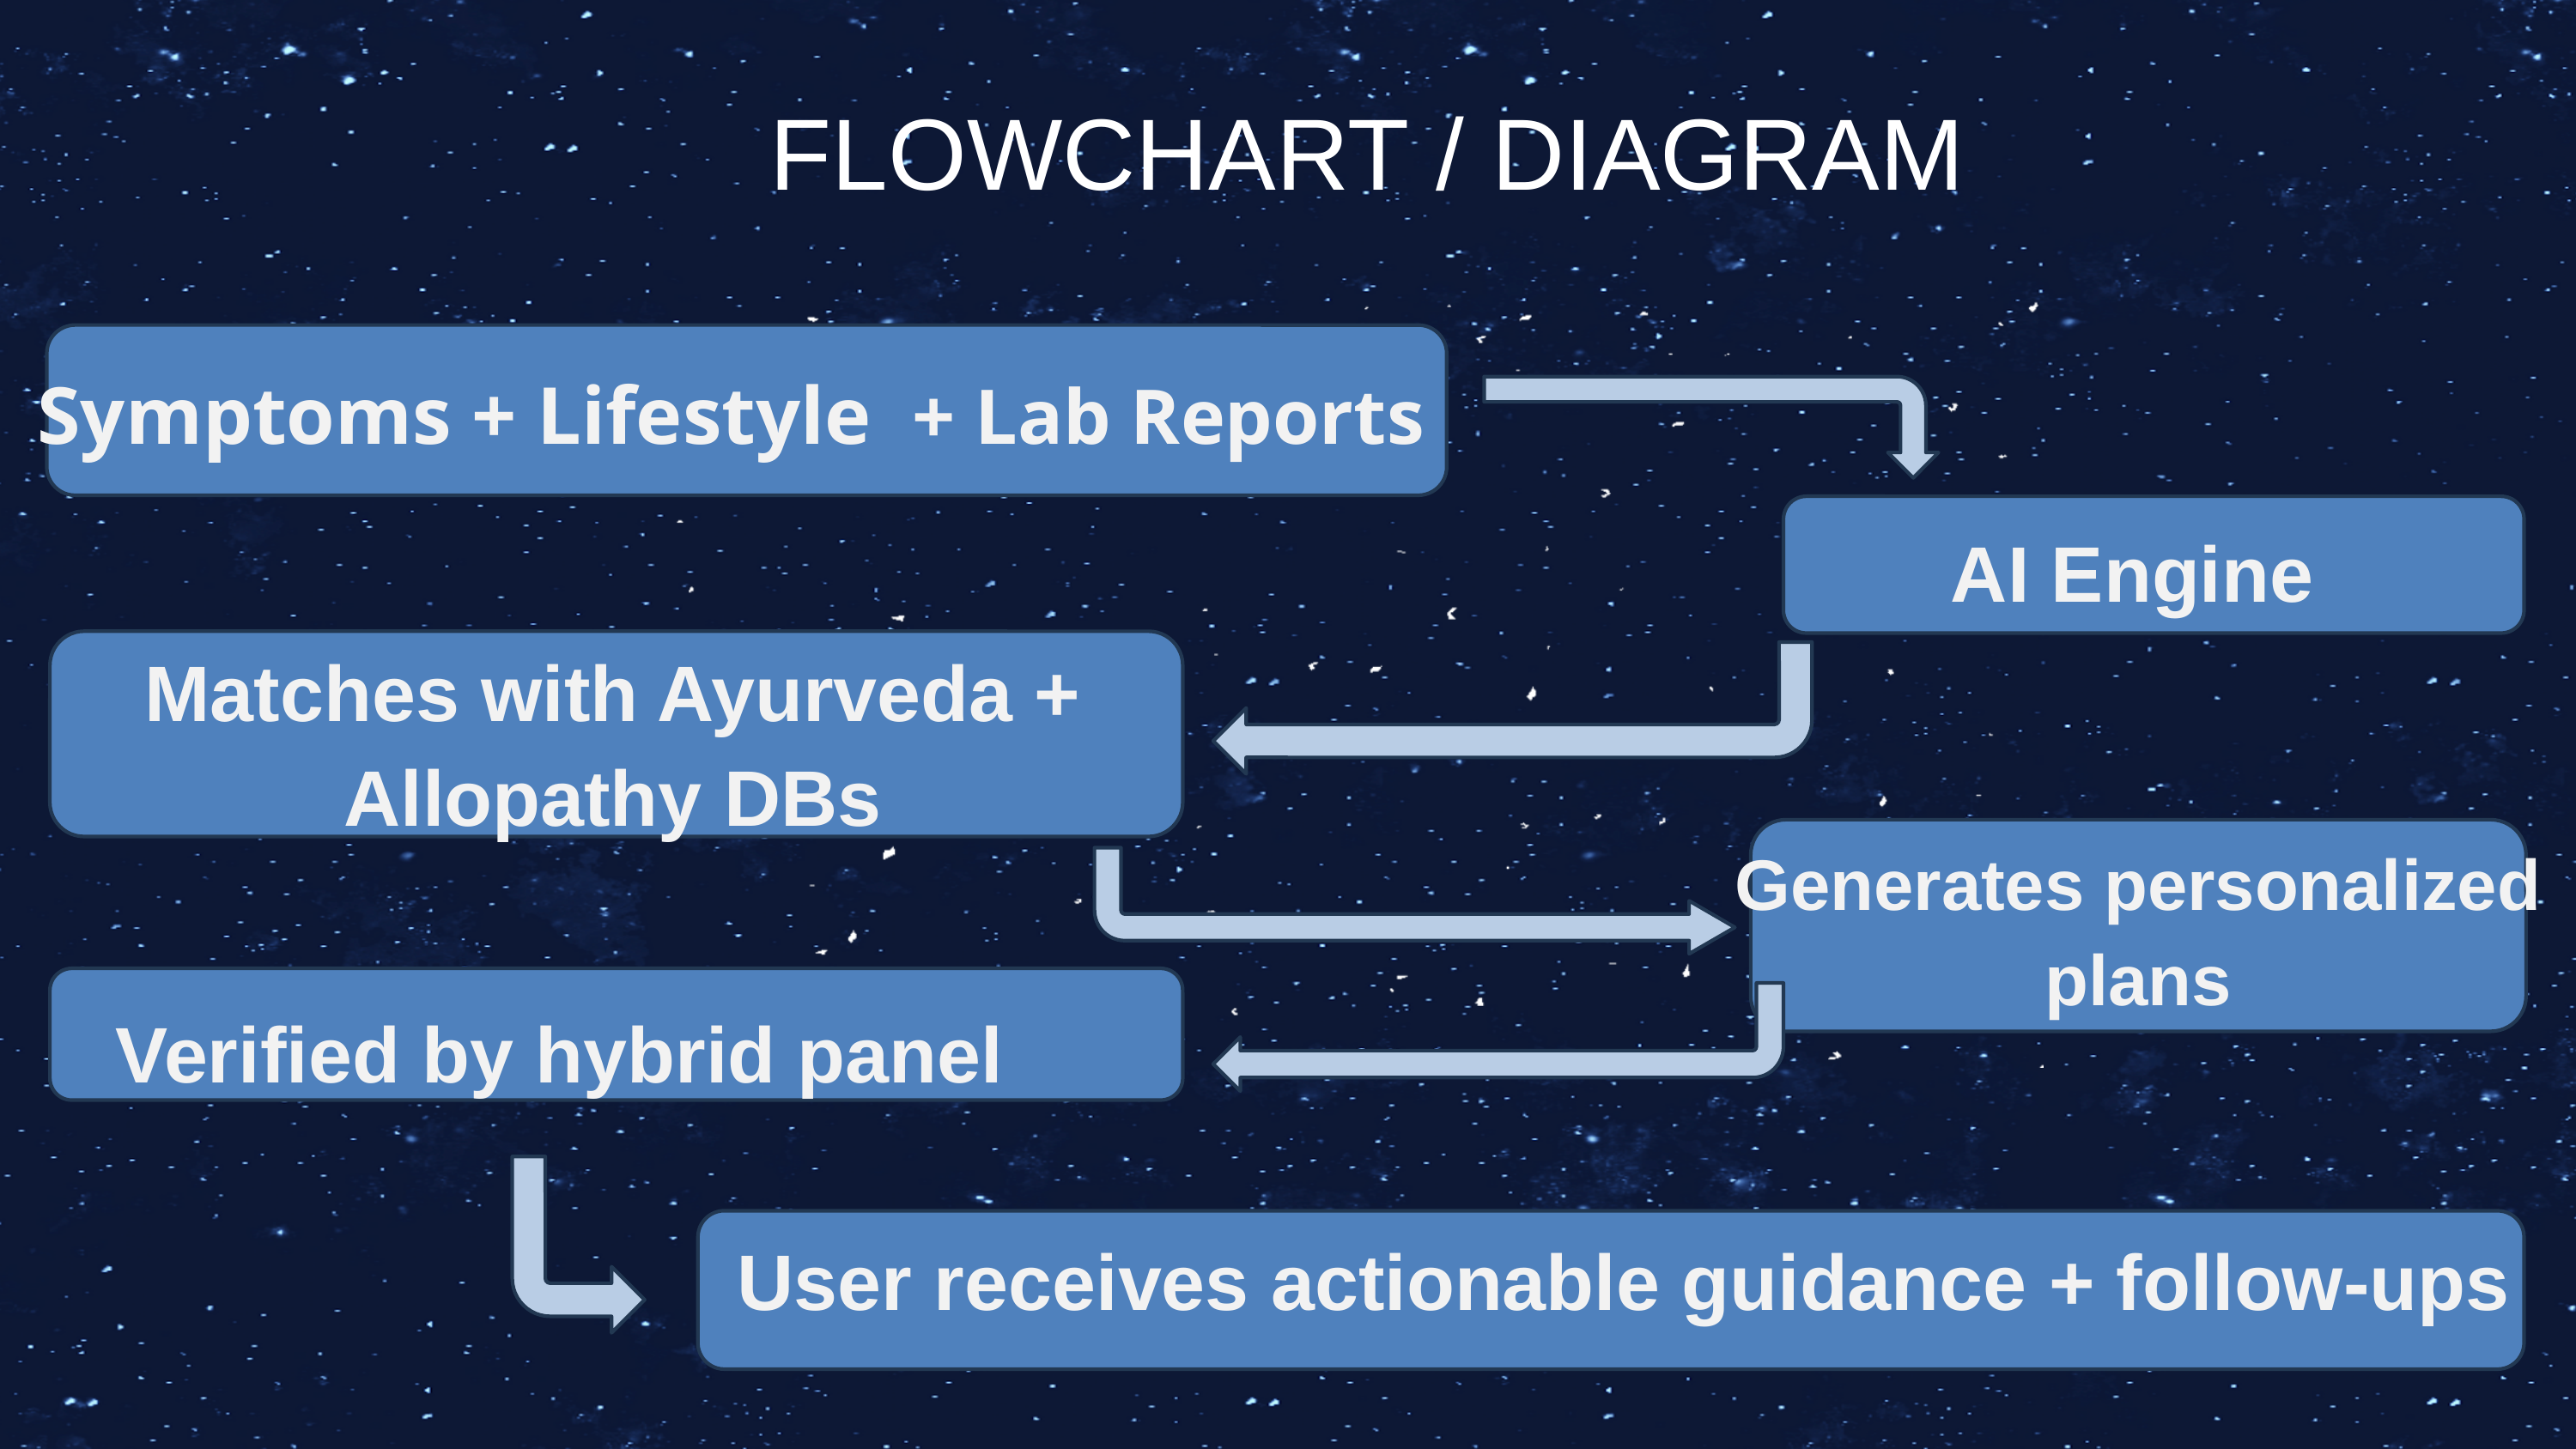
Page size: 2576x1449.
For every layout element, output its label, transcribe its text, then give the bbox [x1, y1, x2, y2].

text_box [48, 966, 1185, 1102]
text_box Generates personalized plans [2046, 829, 2543, 1021]
text_box [2046, 494, 2526, 635]
text_box [47, 629, 663, 839]
text_box [1220, 1074, 1771, 1093]
text_box [696, 1209, 2526, 1372]
text_box [0, 0, 2576, 1449]
text_box [2046, 1021, 2518, 1034]
text_box [45, 460, 663, 498]
text_box User receives actionable guidance + follow-ups [724, 1225, 2576, 1333]
text_box [2046, 817, 2518, 829]
text_box Matches with Ayurveda + Allopathy DBs [96, 632, 663, 842]
text_box Verified by hybrid panel [96, 994, 1024, 1100]
text_box [45, 323, 663, 355]
picture [667, 296, 2044, 1068]
text_box AI Engine [2046, 512, 2430, 619]
text_box [510, 1155, 647, 1335]
text_box Symptoms + Lifestyle + Lab Reports [31, 355, 663, 460]
text_box FLOWCHART / DIAGRAM [724, 78, 2011, 211]
